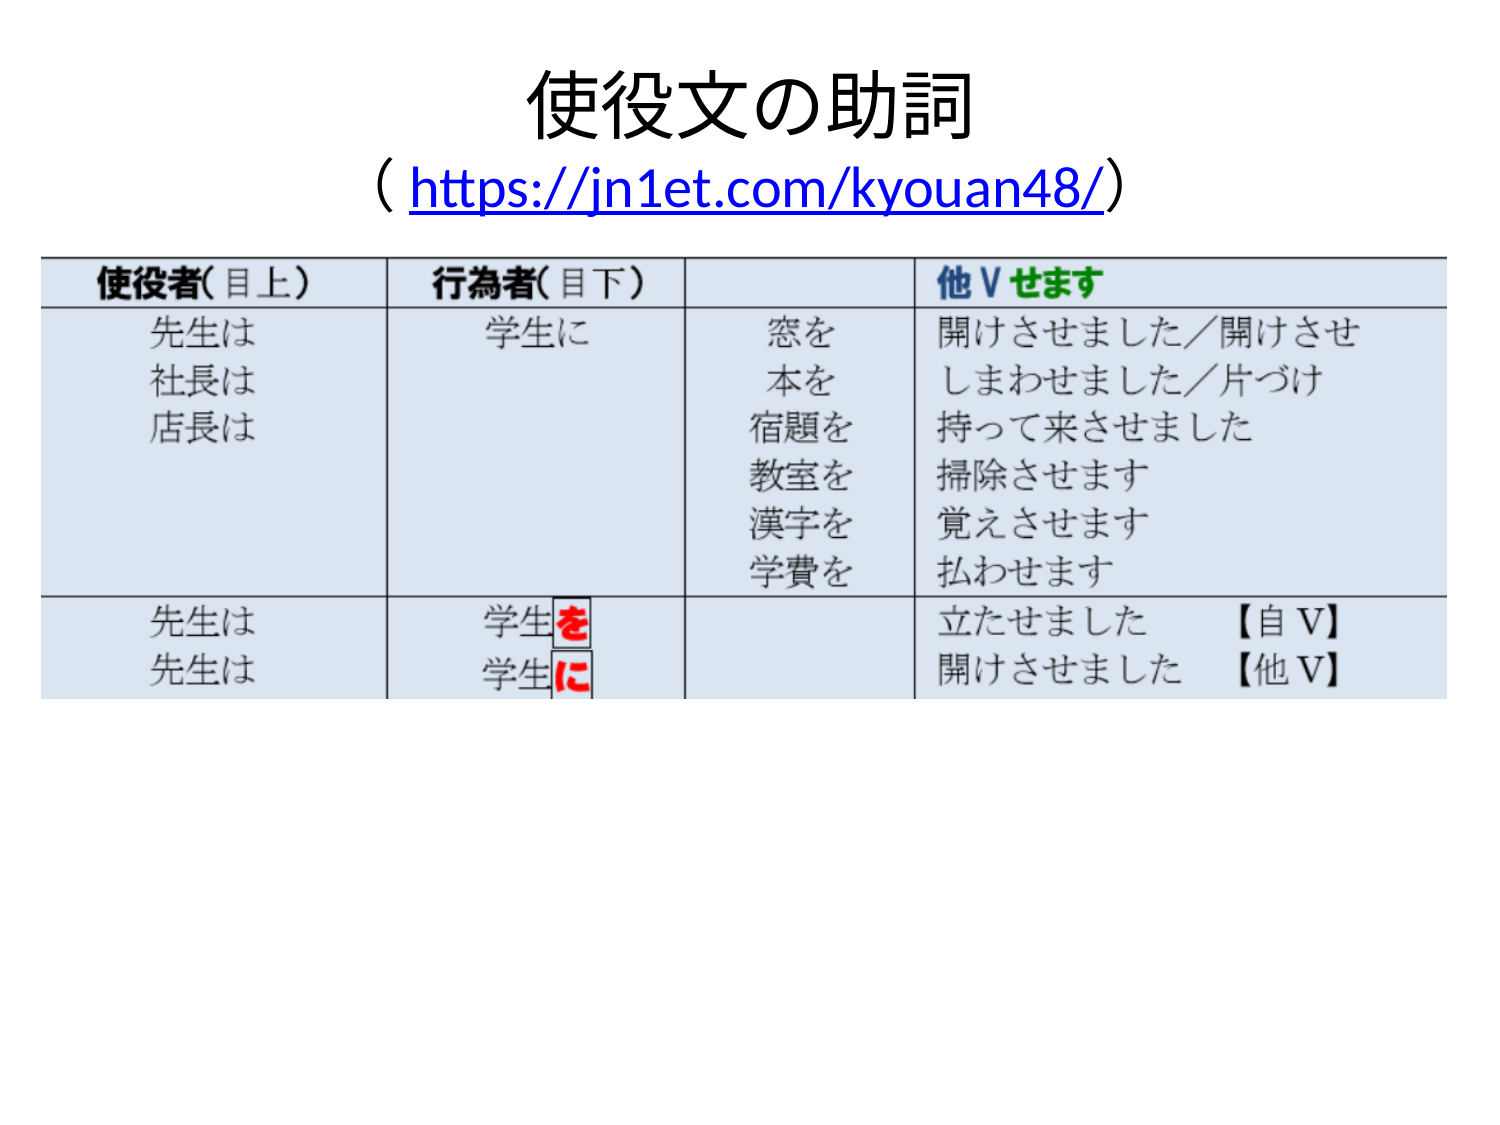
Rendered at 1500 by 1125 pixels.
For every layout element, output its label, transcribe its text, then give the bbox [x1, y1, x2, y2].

title 使役文の助詞 （https://jn1et.com/kyouan48/） [75, 45, 1425, 233]
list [40, 255, 1447, 699]
